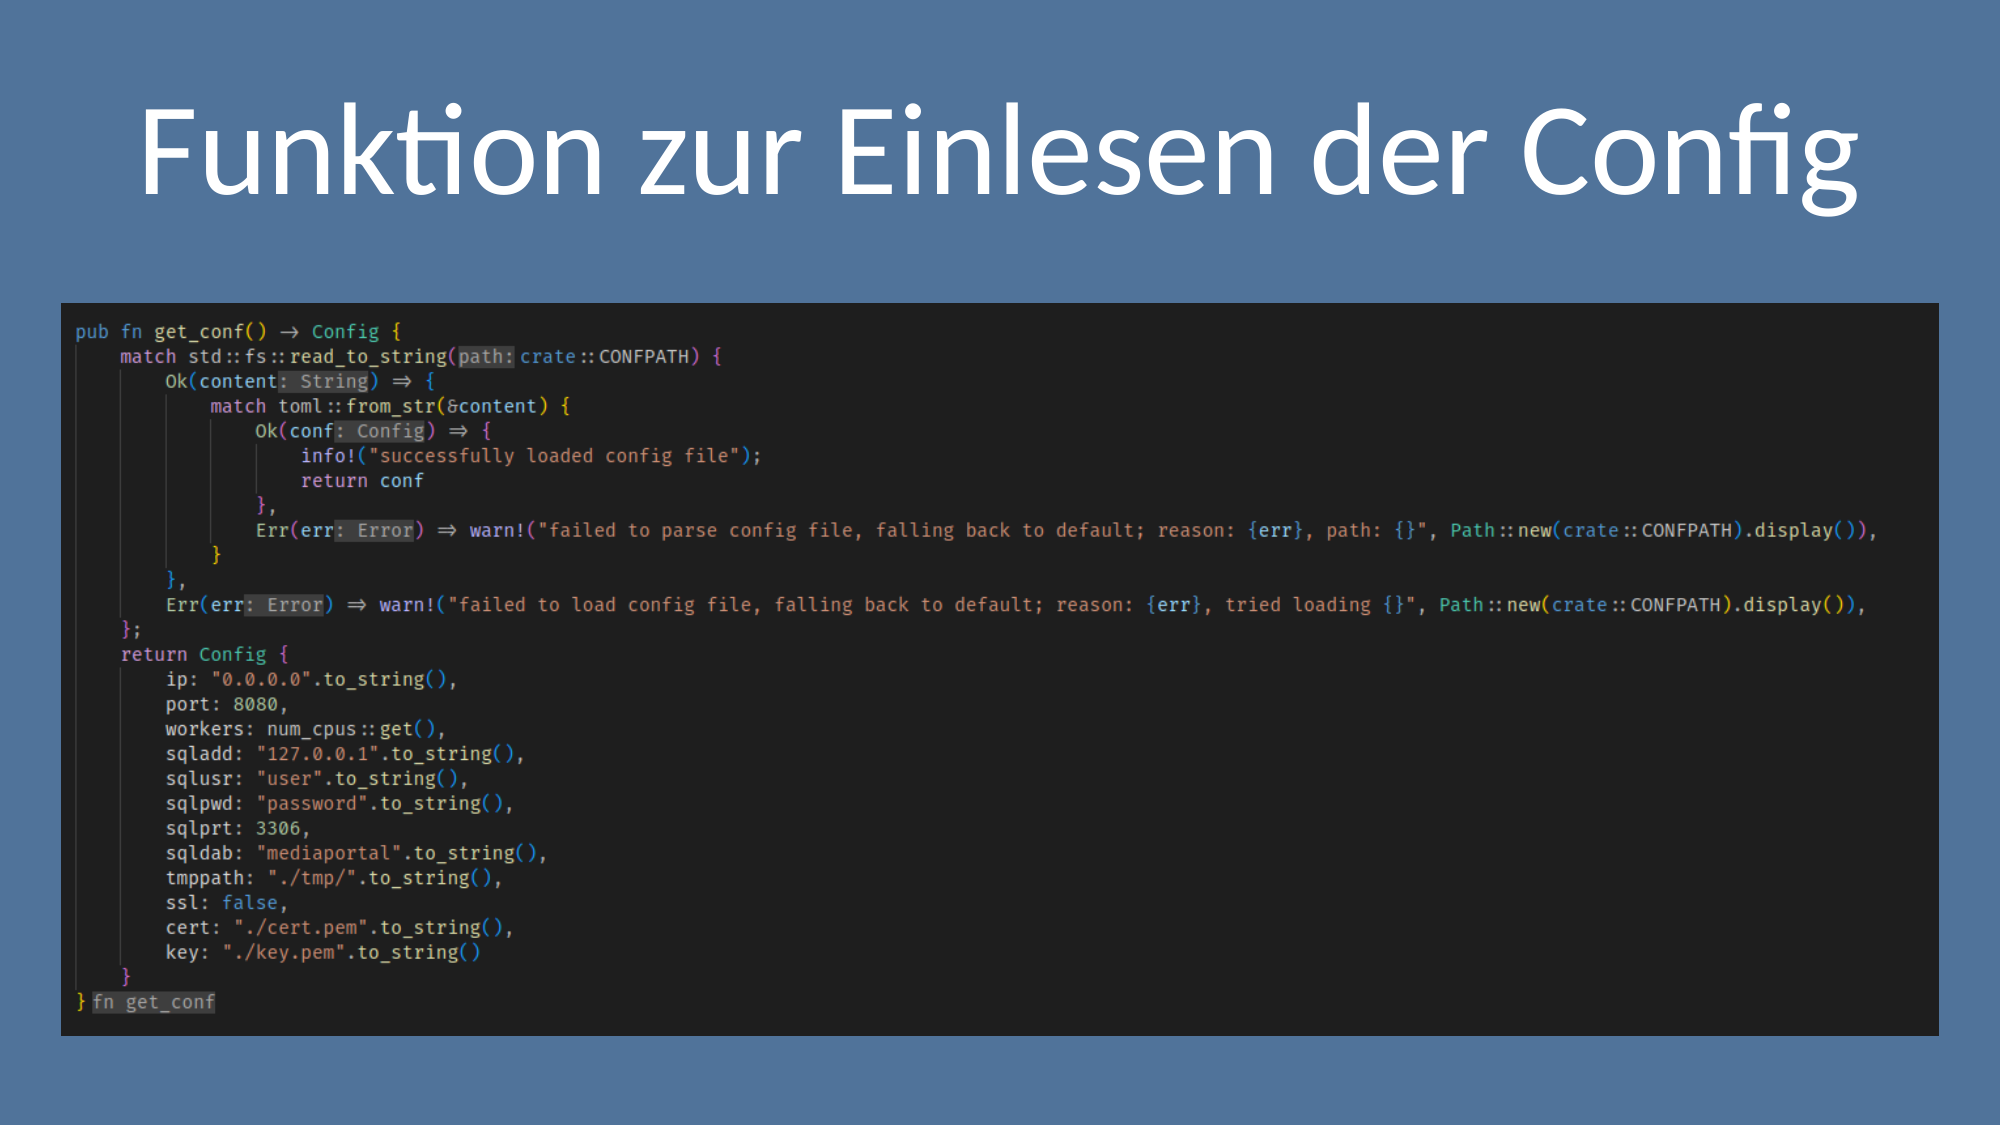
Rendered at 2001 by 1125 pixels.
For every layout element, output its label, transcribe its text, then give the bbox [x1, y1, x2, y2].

picture [61, 302, 1939, 1037]
list Funktion zur Einlesen der Config [92, 72, 1907, 246]
